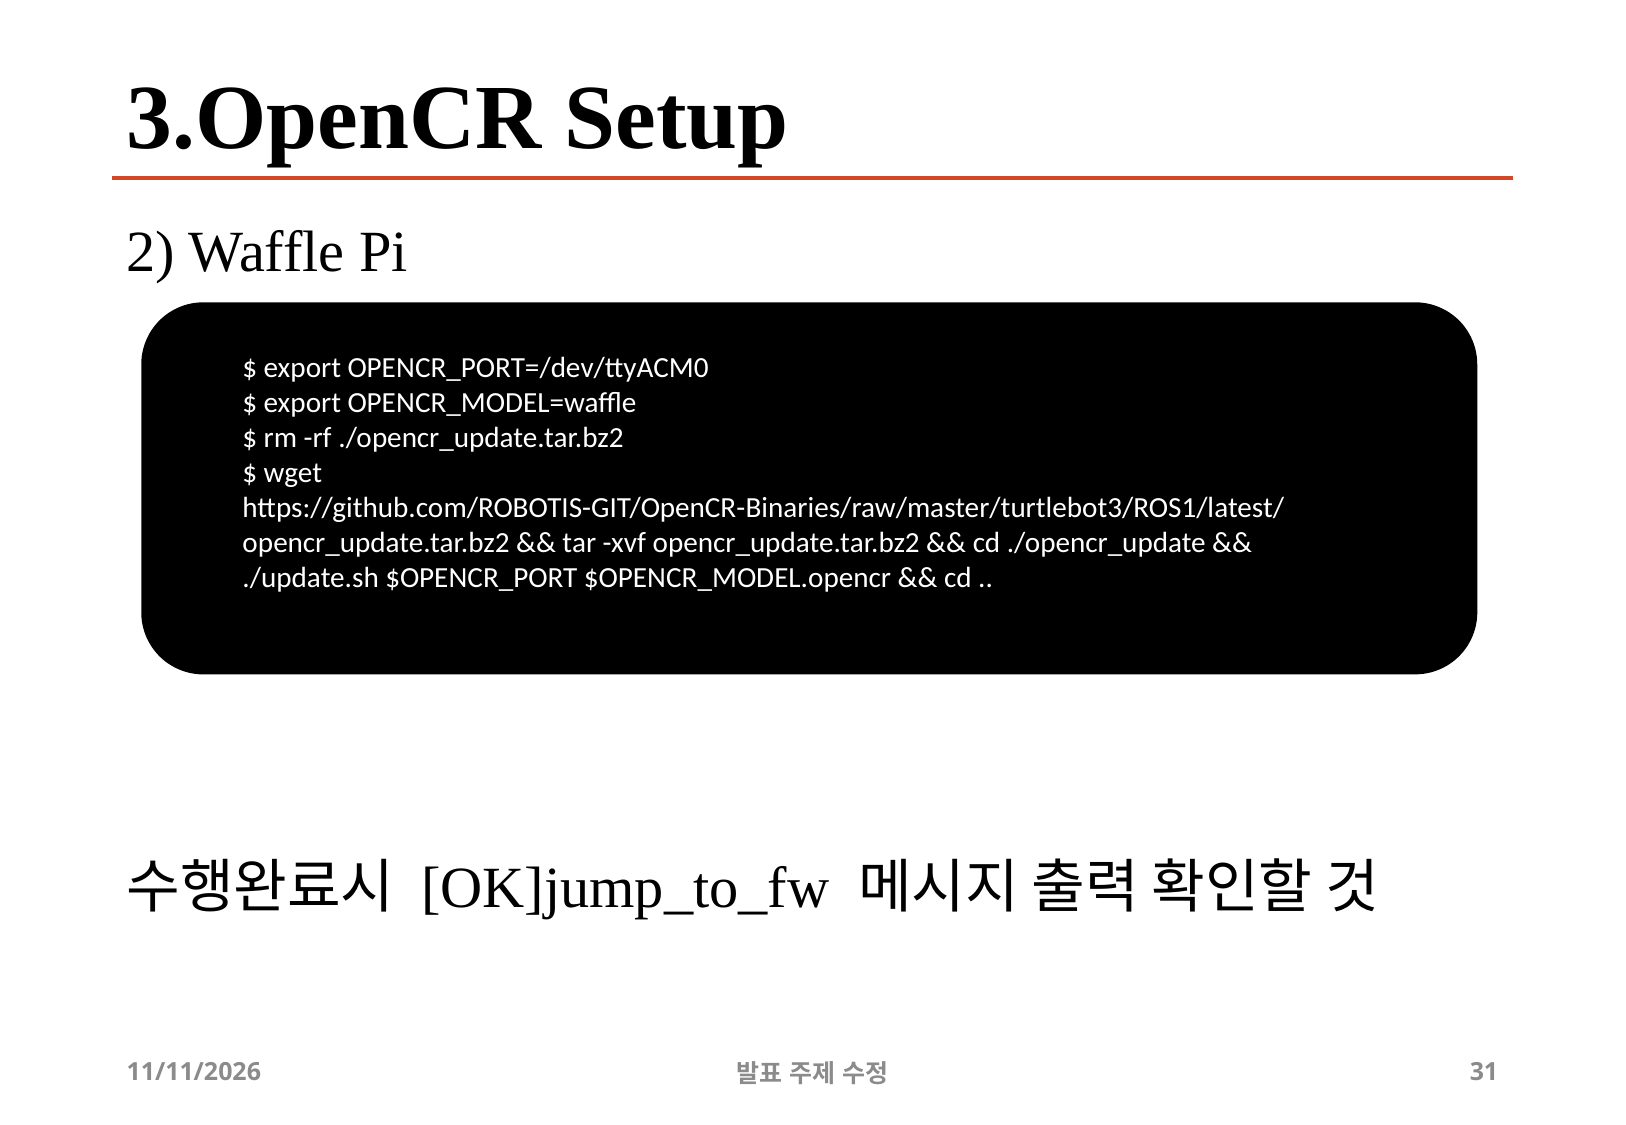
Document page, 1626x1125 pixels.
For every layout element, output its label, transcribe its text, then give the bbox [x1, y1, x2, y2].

slide_number 23 [1433, 1042, 1514, 1103]
footer 발표 주제 수정 [538, 1042, 1087, 1103]
title 3.OpenCR Setup [111, 59, 1514, 179]
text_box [141, 302, 1478, 675]
list 2) Waffle Pi 수행완료시 [OK]jump_to_fw 메시지 출력 확인할 것 [111, 205, 1514, 1014]
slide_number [111, 1042, 303, 1103]
